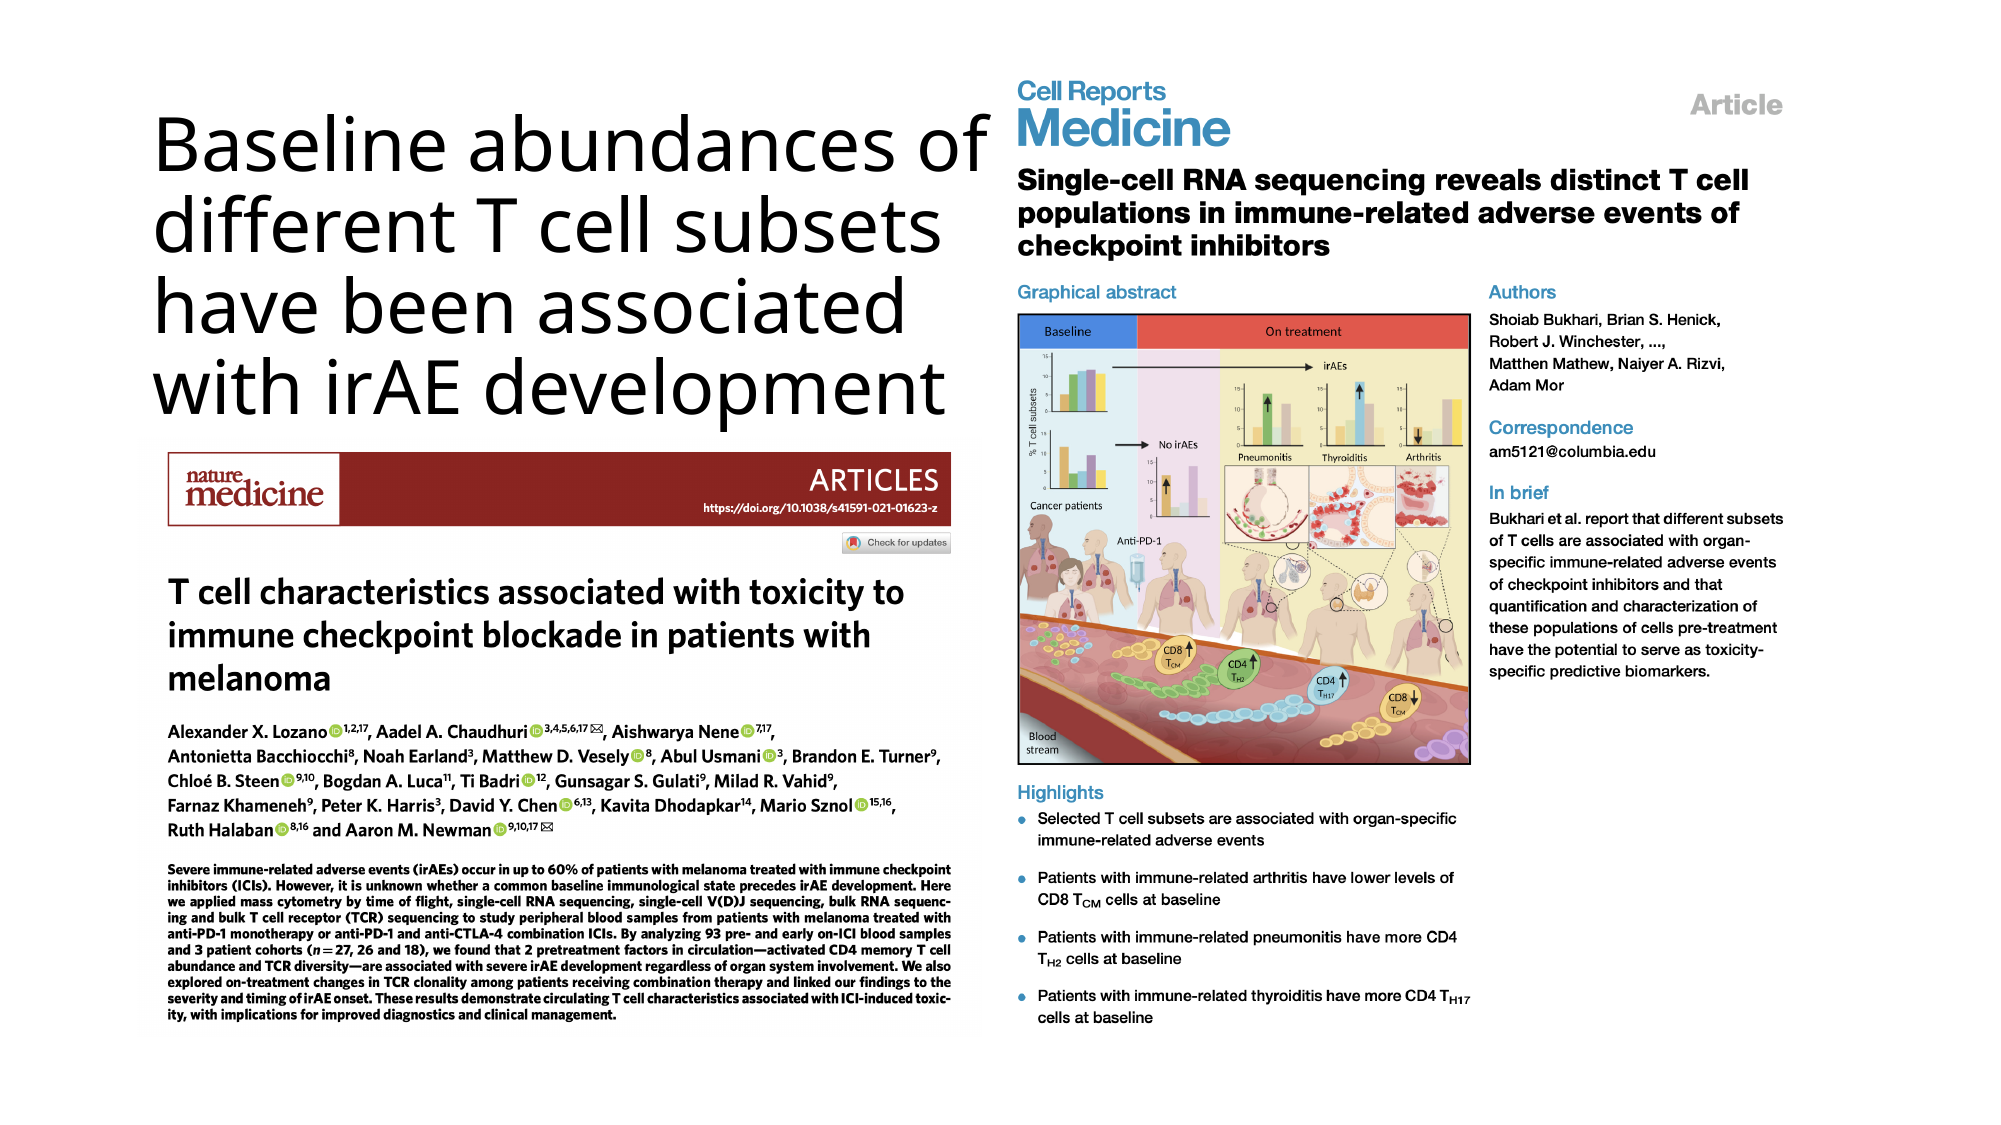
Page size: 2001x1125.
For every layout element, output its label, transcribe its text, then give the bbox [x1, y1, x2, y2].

picture [137, 437, 982, 1037]
picture [999, 68, 1816, 1057]
title Baseline abundances of different T cell subsets have been associated with irAE development [137, 97, 999, 441]
